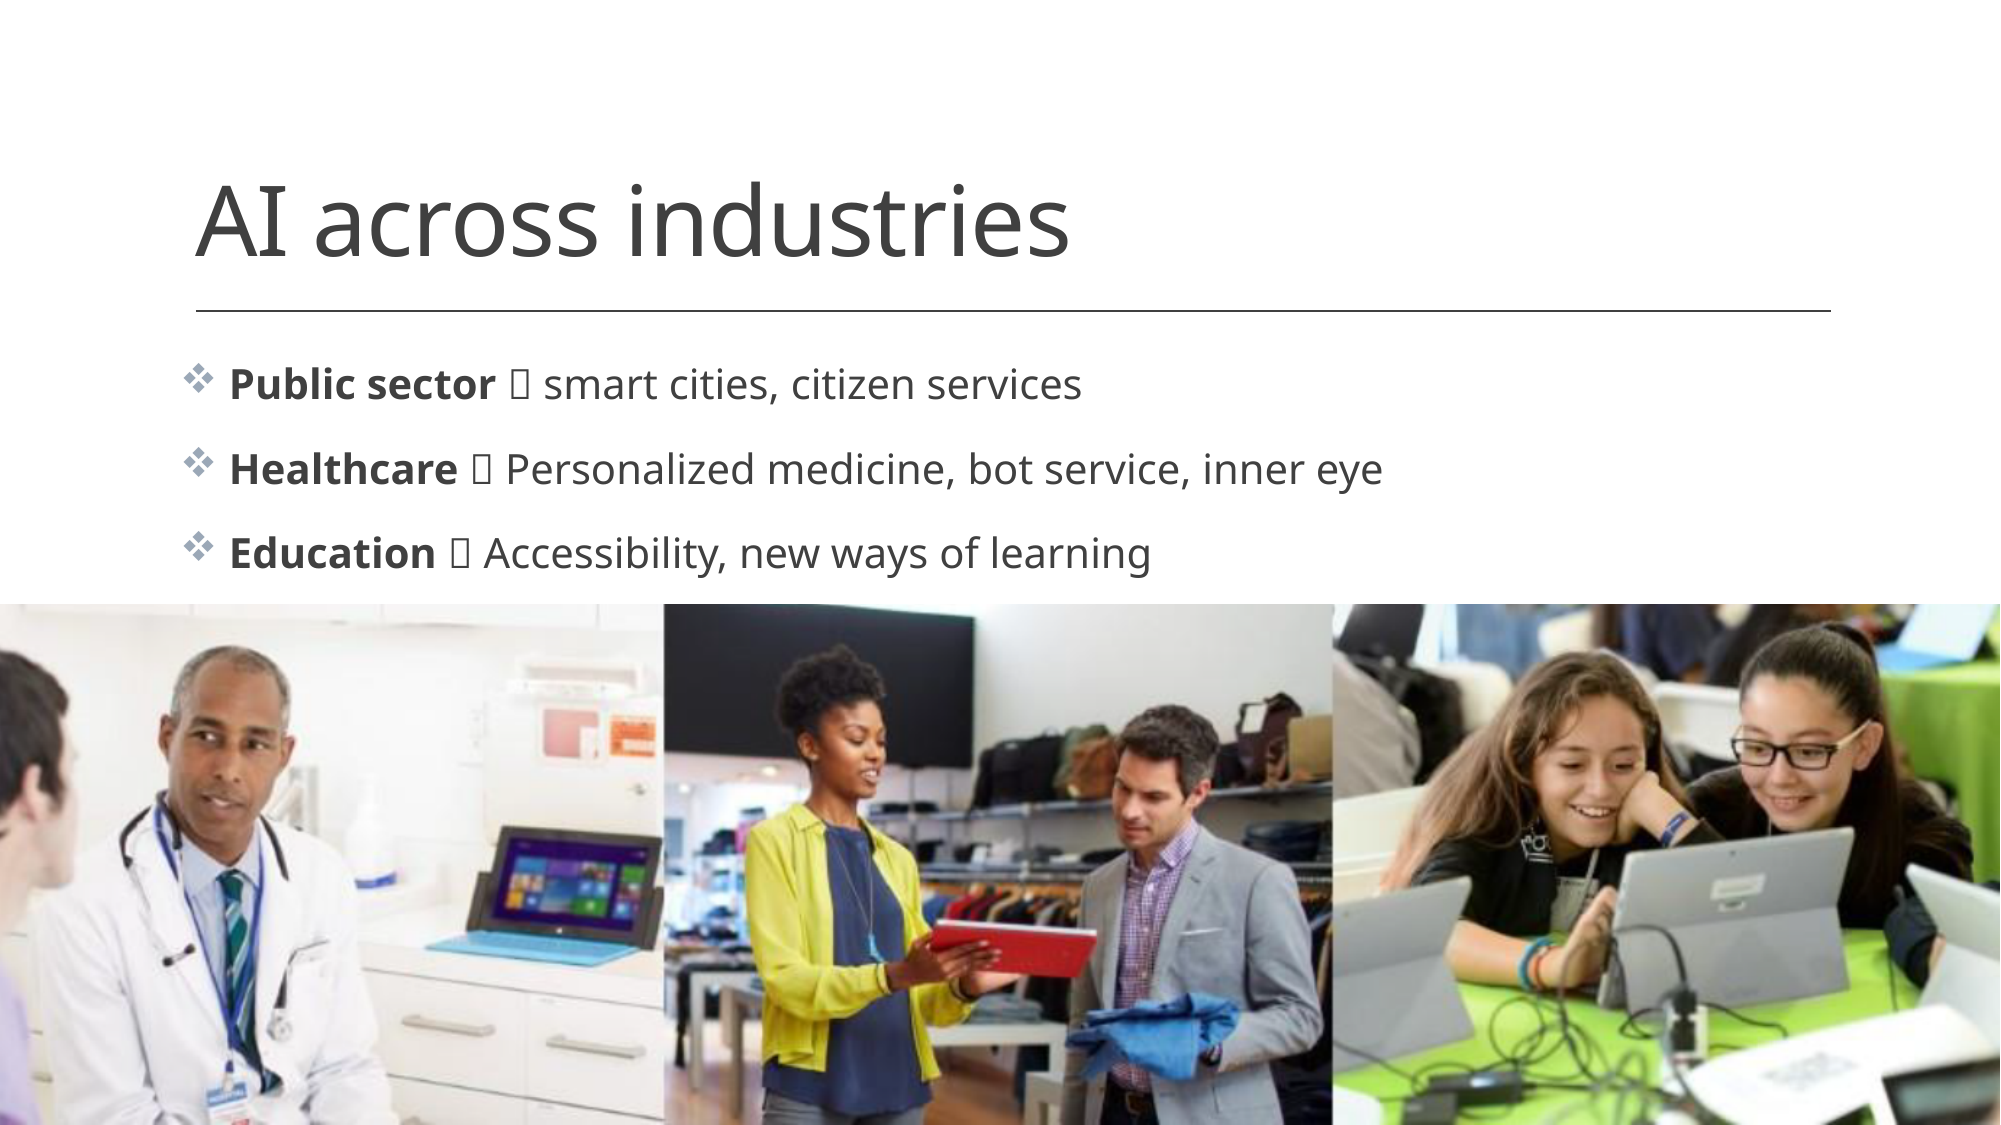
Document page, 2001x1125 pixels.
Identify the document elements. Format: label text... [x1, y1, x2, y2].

picture [0, 603, 2000, 1125]
title AI across industries [180, 47, 1830, 285]
list Public sector  smart cities, citizen services Healthcare  Personalized medicine, bot service, inner eye Education  Accessibility, new ways of learning [180, 345, 1830, 599]
